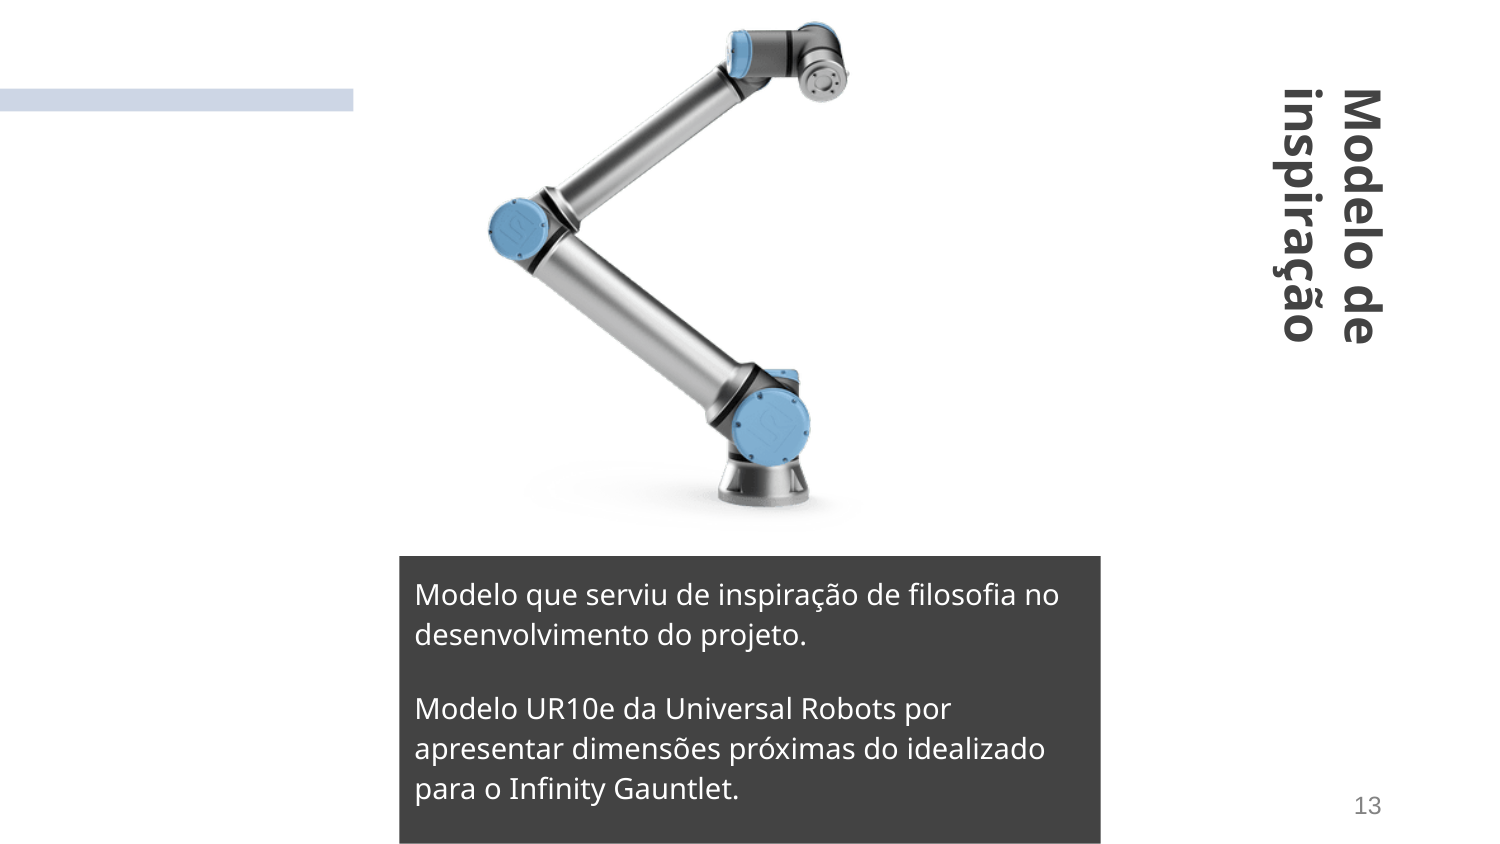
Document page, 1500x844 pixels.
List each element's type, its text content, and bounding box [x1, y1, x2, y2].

text_box [0, 88, 354, 112]
title Modelo de inspiração [1294, 71, 1375, 422]
subtitle Modelo que serviu de inspiração de filosofia no desenvolvimento do projeto. Modelo UR10e da Universal Robots por apresentar dimensões próximas do idealizado para o Infinity Gauntlet. [399, 556, 1101, 844]
slide_number 13 [1059, 782, 1397, 828]
picture [471, 0, 907, 557]
